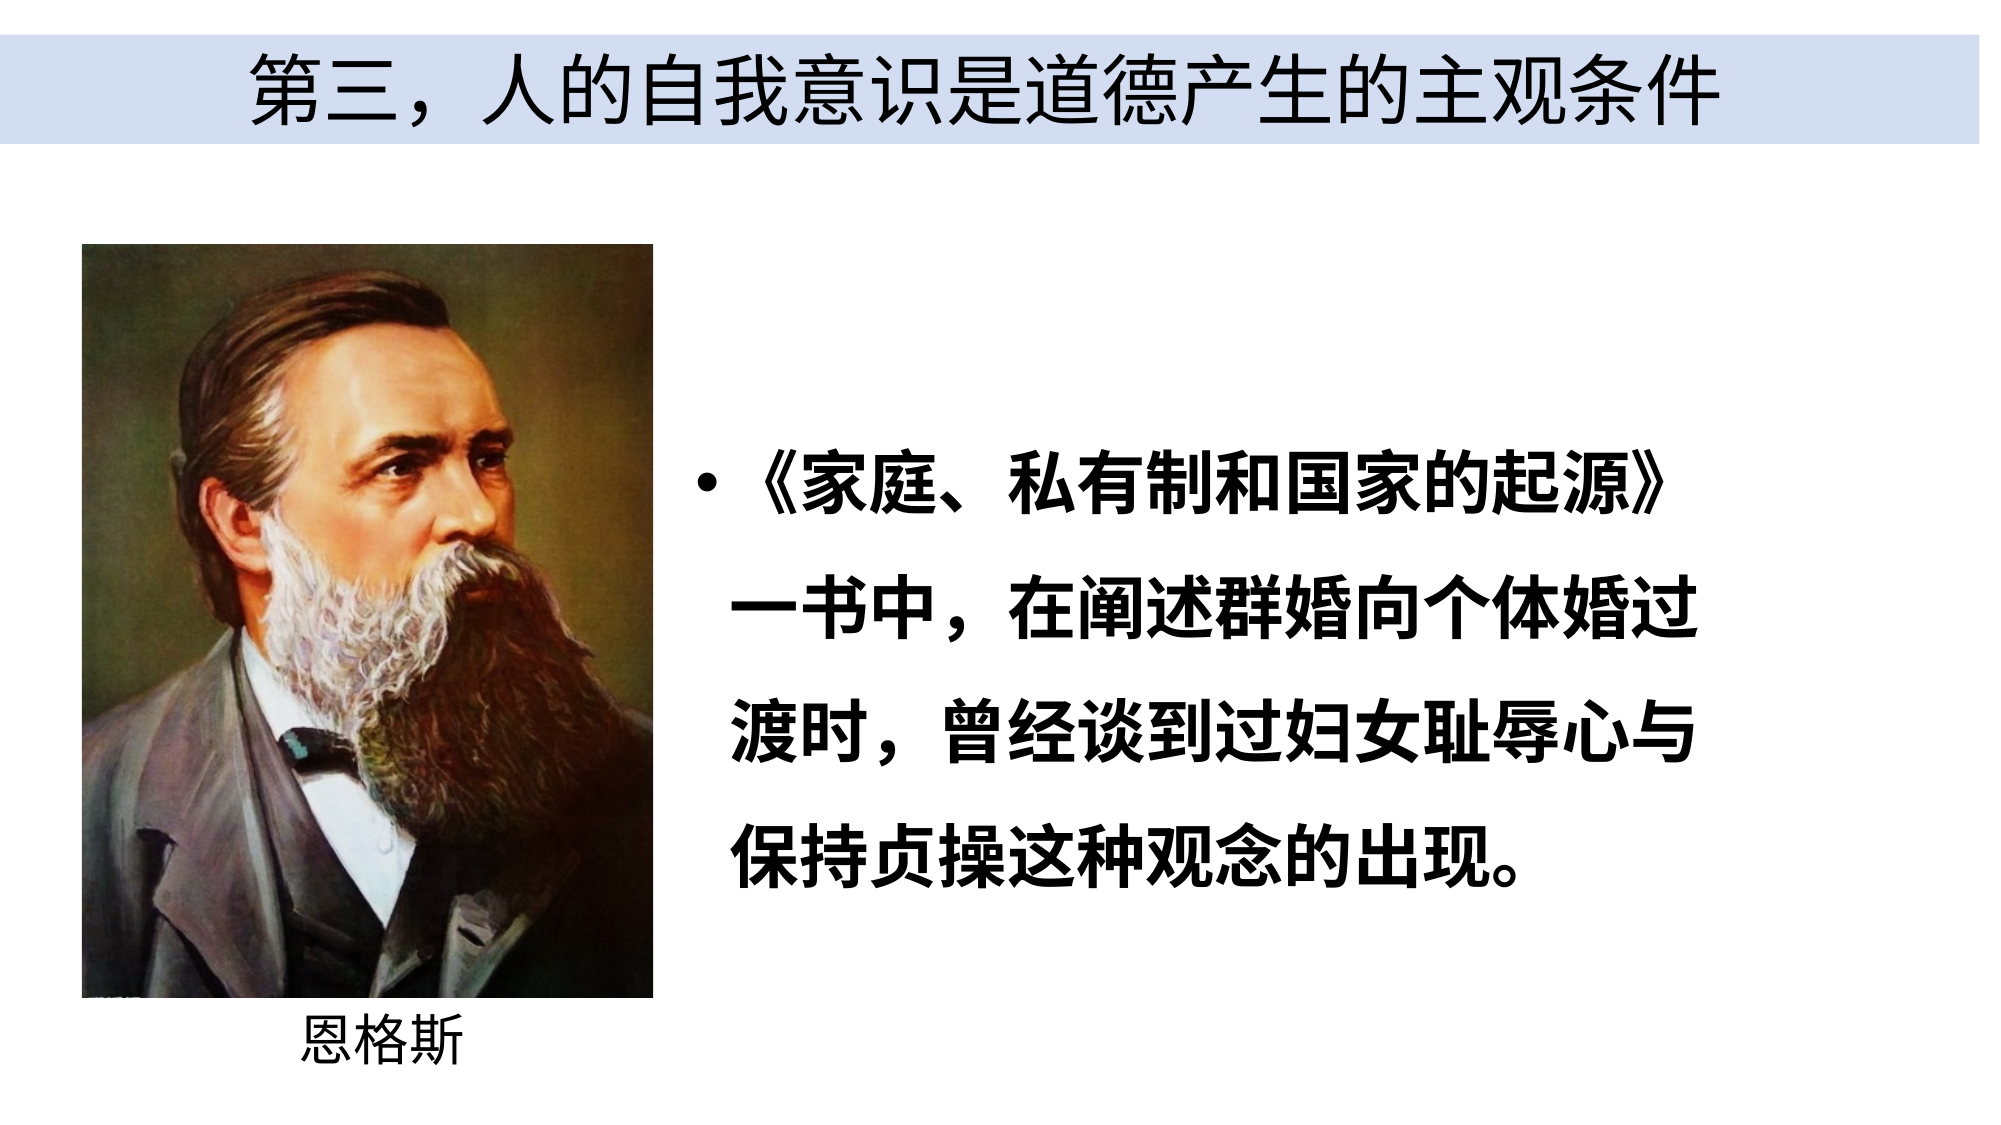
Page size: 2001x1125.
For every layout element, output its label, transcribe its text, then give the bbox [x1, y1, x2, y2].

text_box 恩格斯 [283, 998, 480, 1080]
text_box 第三，人的自我意识是道德产生的主观条件 [0, 34, 1980, 144]
picture [81, 244, 654, 998]
list 《家庭、私有制和国家的起源》一书中，在阐述群婚向个体婚过渡时，曾经谈到过妇女耻辱心与保持贞操这种观念的出现。 [679, 390, 1768, 910]
